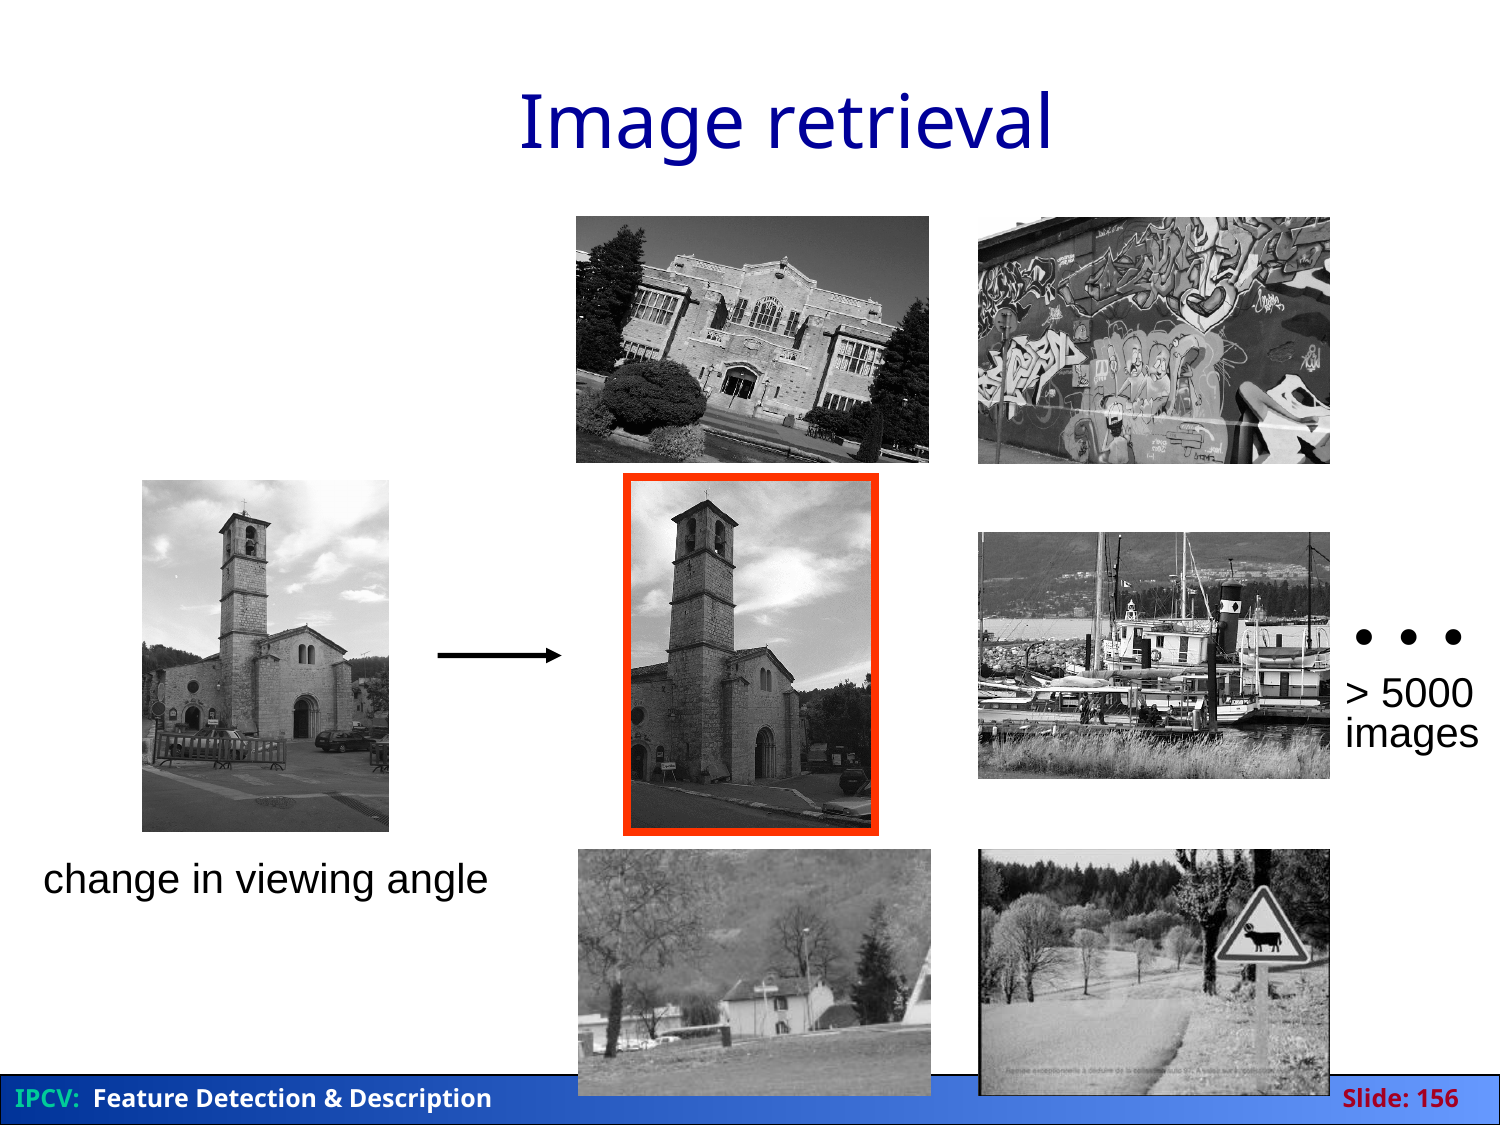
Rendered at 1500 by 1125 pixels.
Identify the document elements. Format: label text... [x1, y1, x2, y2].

picture [977, 532, 1331, 779]
picture [575, 216, 929, 463]
picture [142, 479, 390, 833]
text_box … [1327, 502, 1491, 658]
title Image retrieval [112, 24, 1463, 213]
picture [977, 216, 1331, 464]
text_box [437, 649, 562, 662]
text_box change in viewing angle [28, 844, 504, 909]
footer IPCV: Feature Detection & Description Slide: 156 [0, 1074, 1500, 1125]
picture [977, 848, 1331, 1096]
picture [628, 479, 876, 832]
picture [578, 849, 931, 1097]
text_box > 5000 images [1334, 658, 1495, 764]
